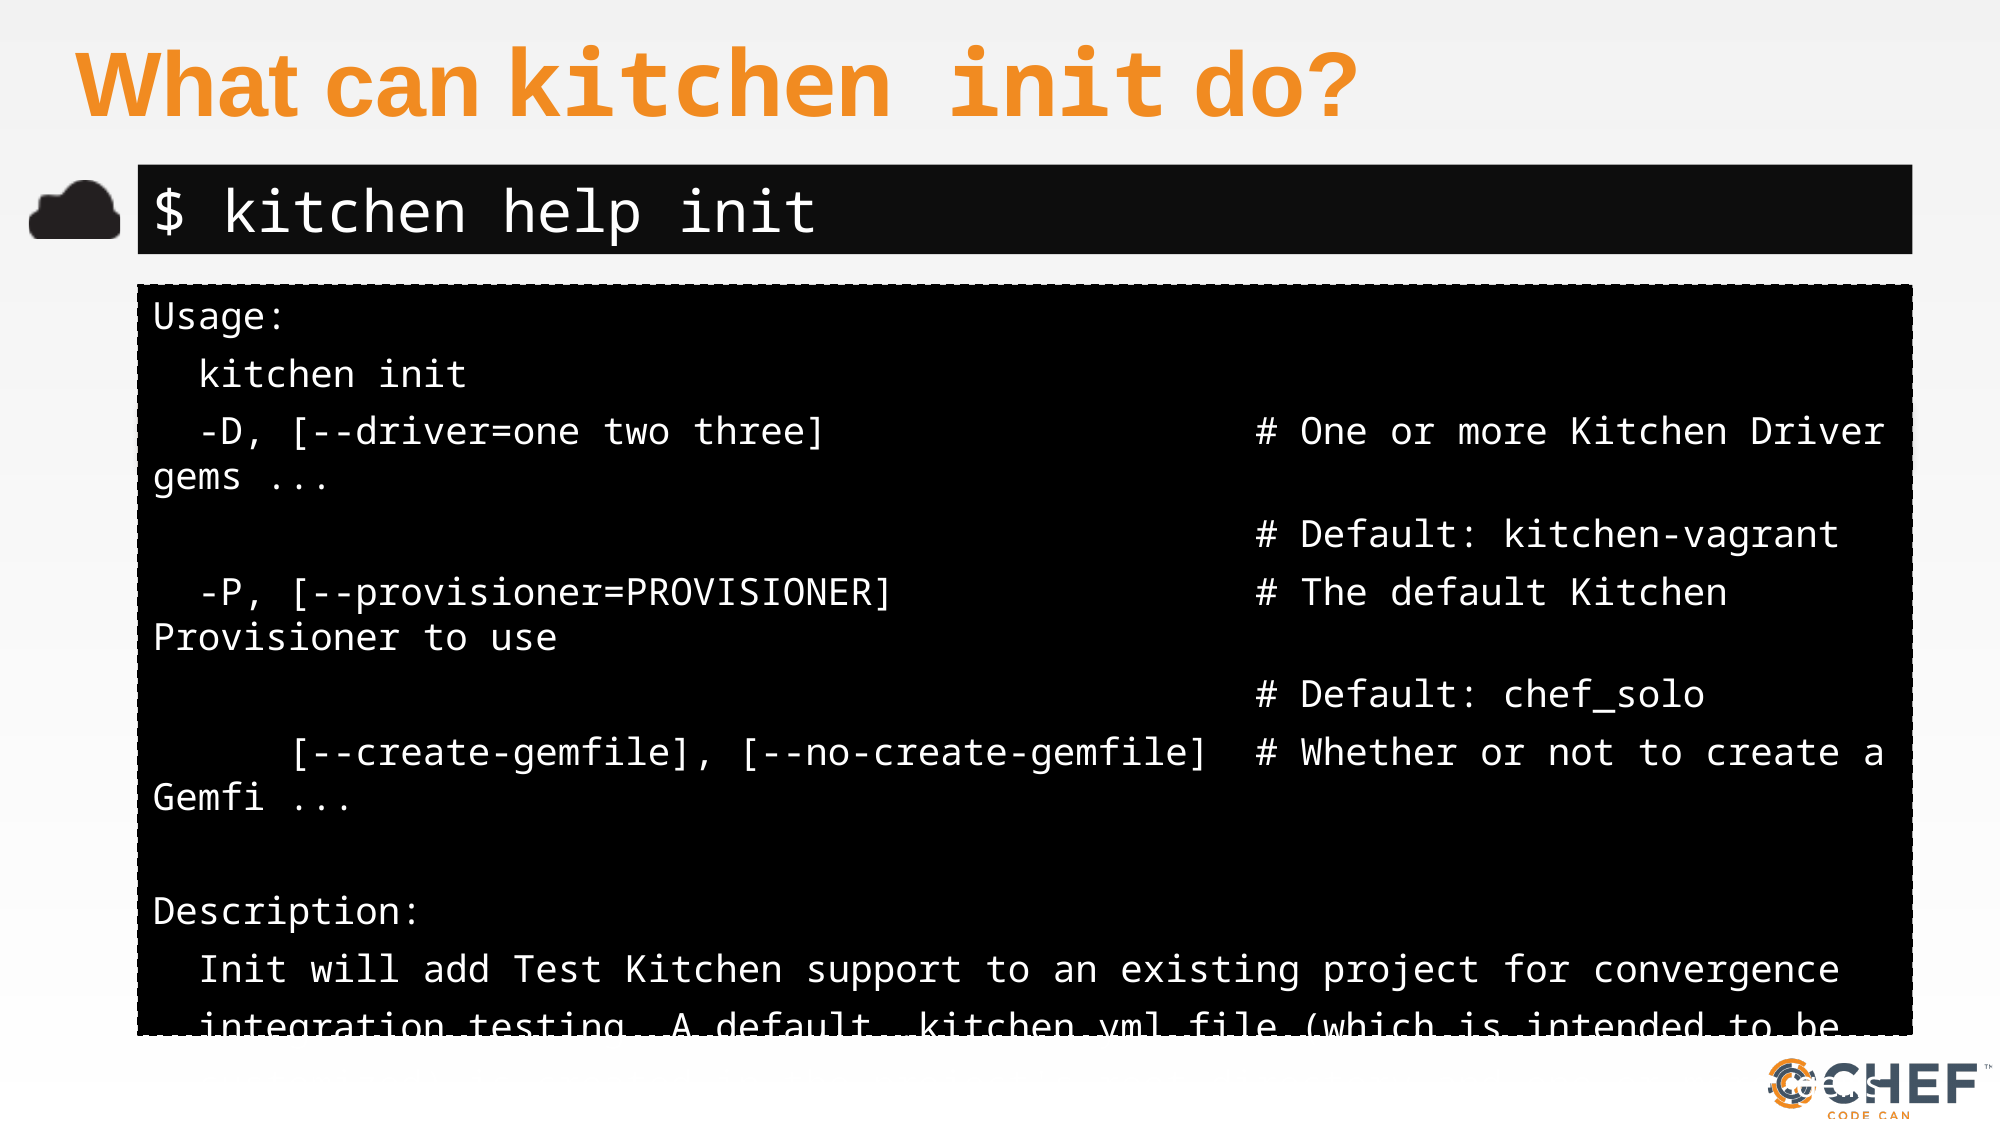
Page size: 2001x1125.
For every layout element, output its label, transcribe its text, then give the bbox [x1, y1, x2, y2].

title What can kitchen init do? [75, 37, 1913, 140]
list $ kitchen help init [137, 164, 1913, 255]
list Usage: kitchen init -D, [--driver=one two three] # One or more Kitchen Driver gems ... # Default: kitchen-vagrant -P, [--provisioner=PROVISIONER] # The default Kitchen Provisioner to use # Default: chef_solo [--create-gemfile], [--no-create-gemfile] # Whether or not to create a Gemfi ... Description: Init will add Test Kitchen support to an existing project for convergence integration testing. A default .kitchen.yml file (which is intended to be customized) is created in the project's root directory and one or more gems will be added to the project's Gemfile. [137, 284, 1913, 1036]
